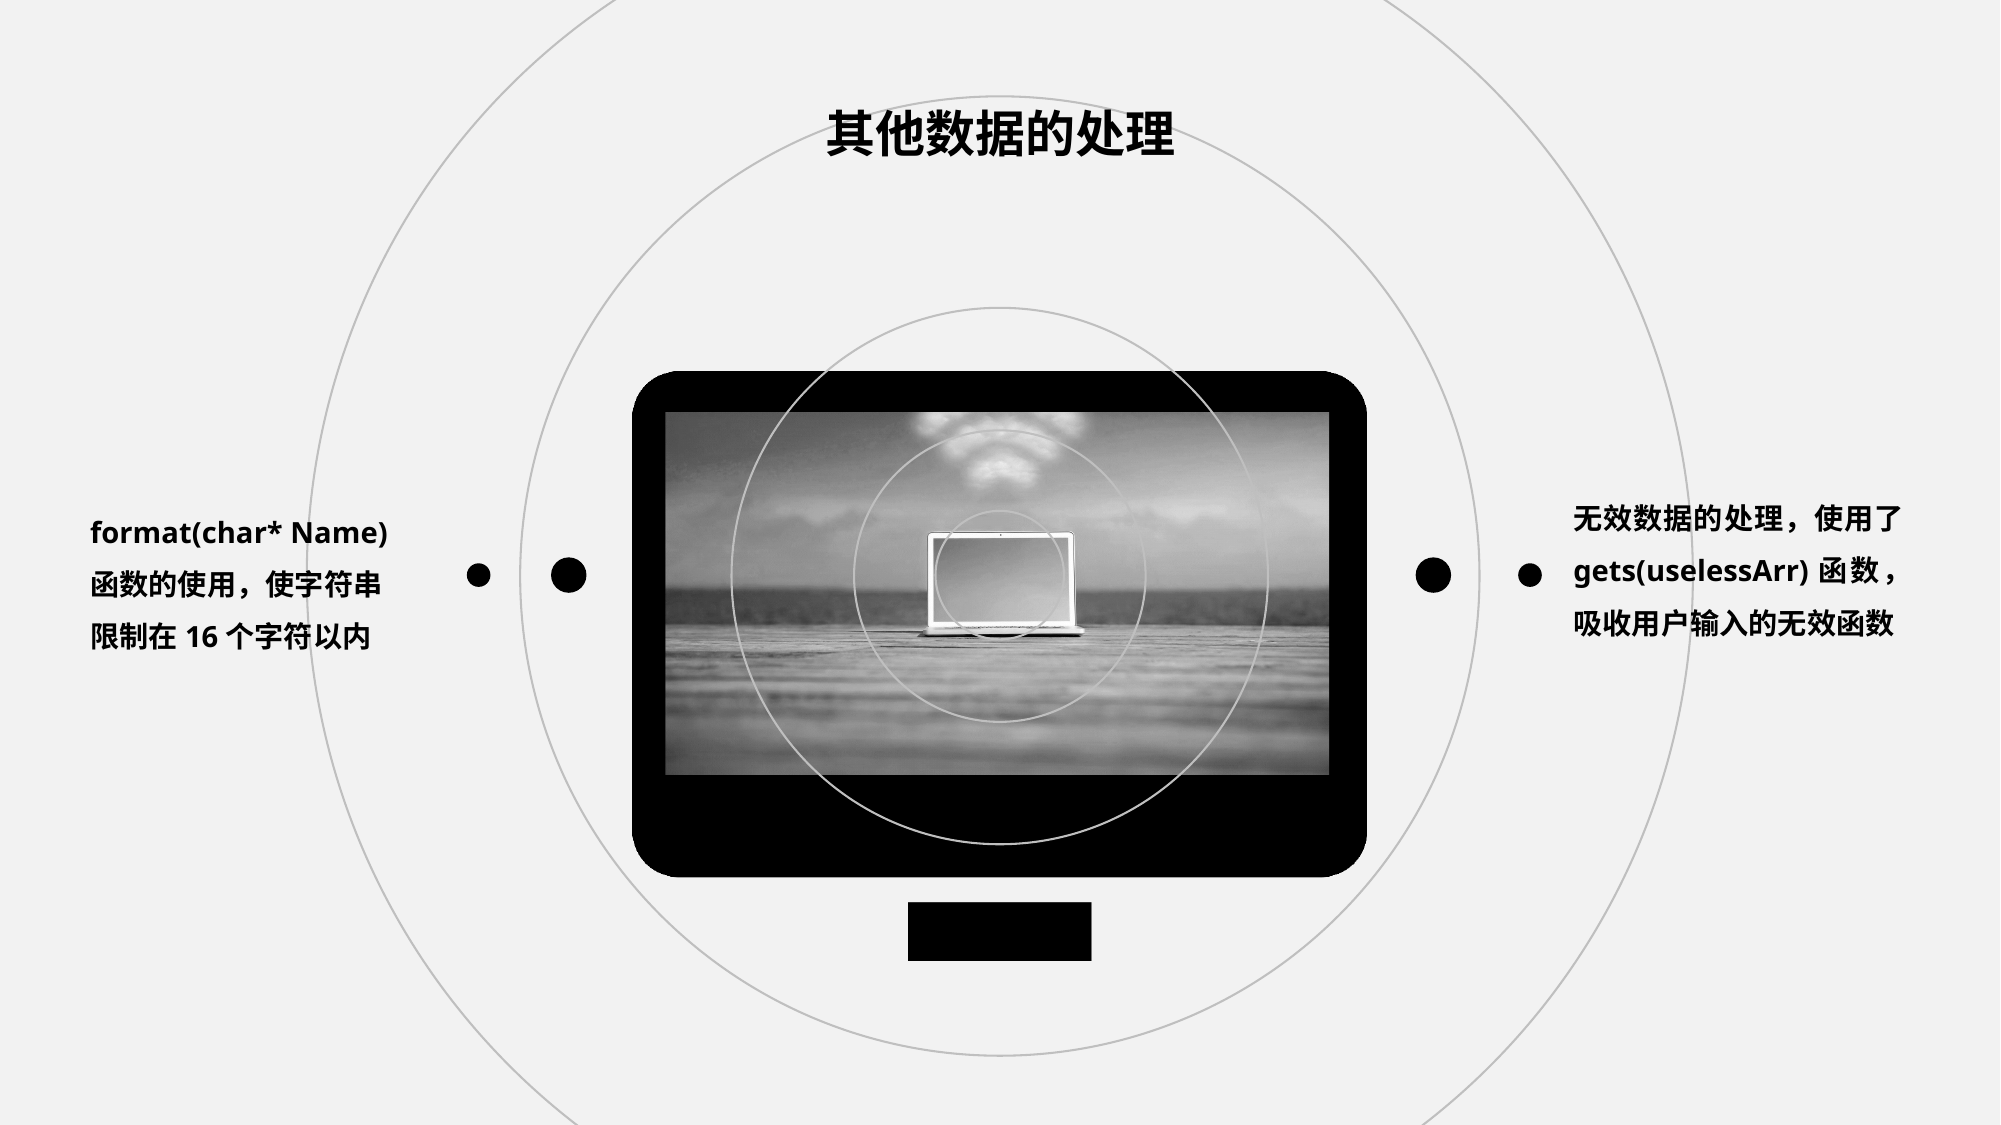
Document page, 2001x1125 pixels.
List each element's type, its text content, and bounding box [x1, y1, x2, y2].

text_box [311, 97, 1691, 1125]
text_box 其他数据的处理 [497, 65, 1503, 171]
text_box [632, 593, 1367, 961]
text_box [551, 587, 1452, 593]
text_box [466, 563, 1542, 587]
text_box 无效数据的处理，使用了gets(uselessArr)函数，吸收用户输入的无效函数 [1558, 475, 1926, 648]
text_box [551, 557, 1452, 563]
text_box [530, 0, 1470, 65]
text_box format(char* Name)函数的使用，使字符串限制在16个字符以内 [75, 489, 413, 662]
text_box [632, 371, 1367, 557]
